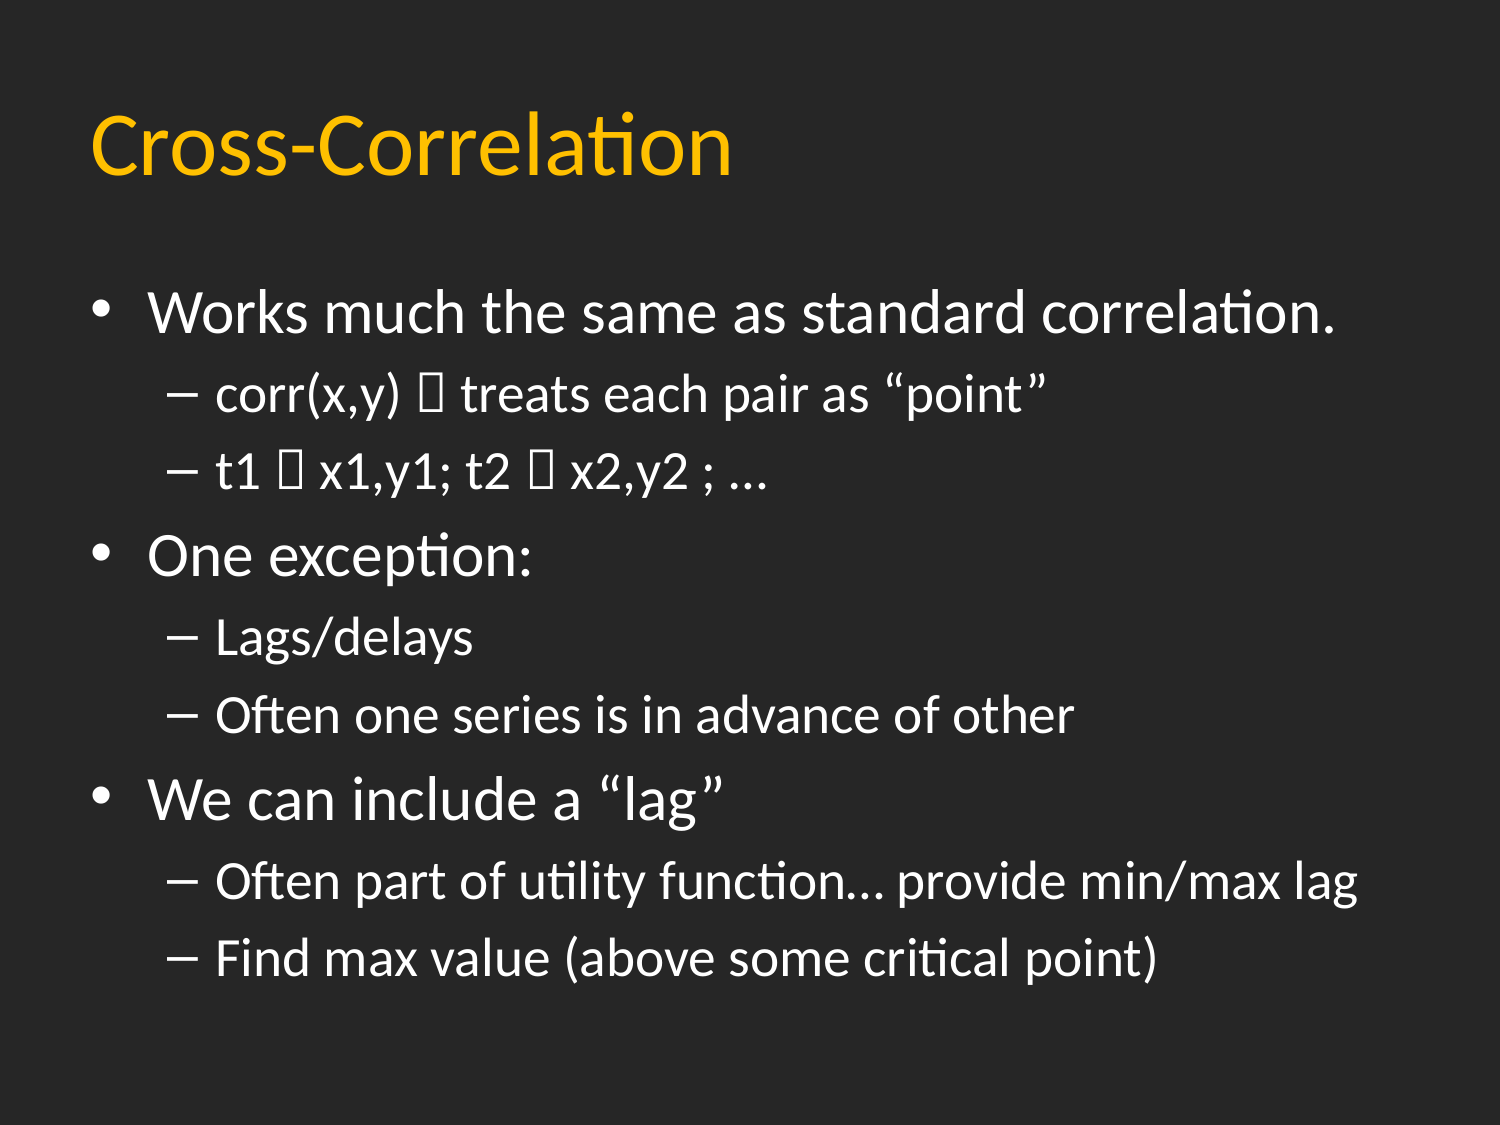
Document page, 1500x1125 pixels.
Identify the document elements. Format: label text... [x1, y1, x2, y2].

list Works much the same as standard correlation. corr(x,y)  treats each pair as “point” t1  x1,y1; t2  x2,y2 ; … One exception: Lags/delays Often one series is in advance of other We can include a “lag” Often part of utility function… provide min/max lag Find max value (above some critical point) [75, 262, 1425, 1005]
title Cross-Correlation [75, 45, 1425, 233]
